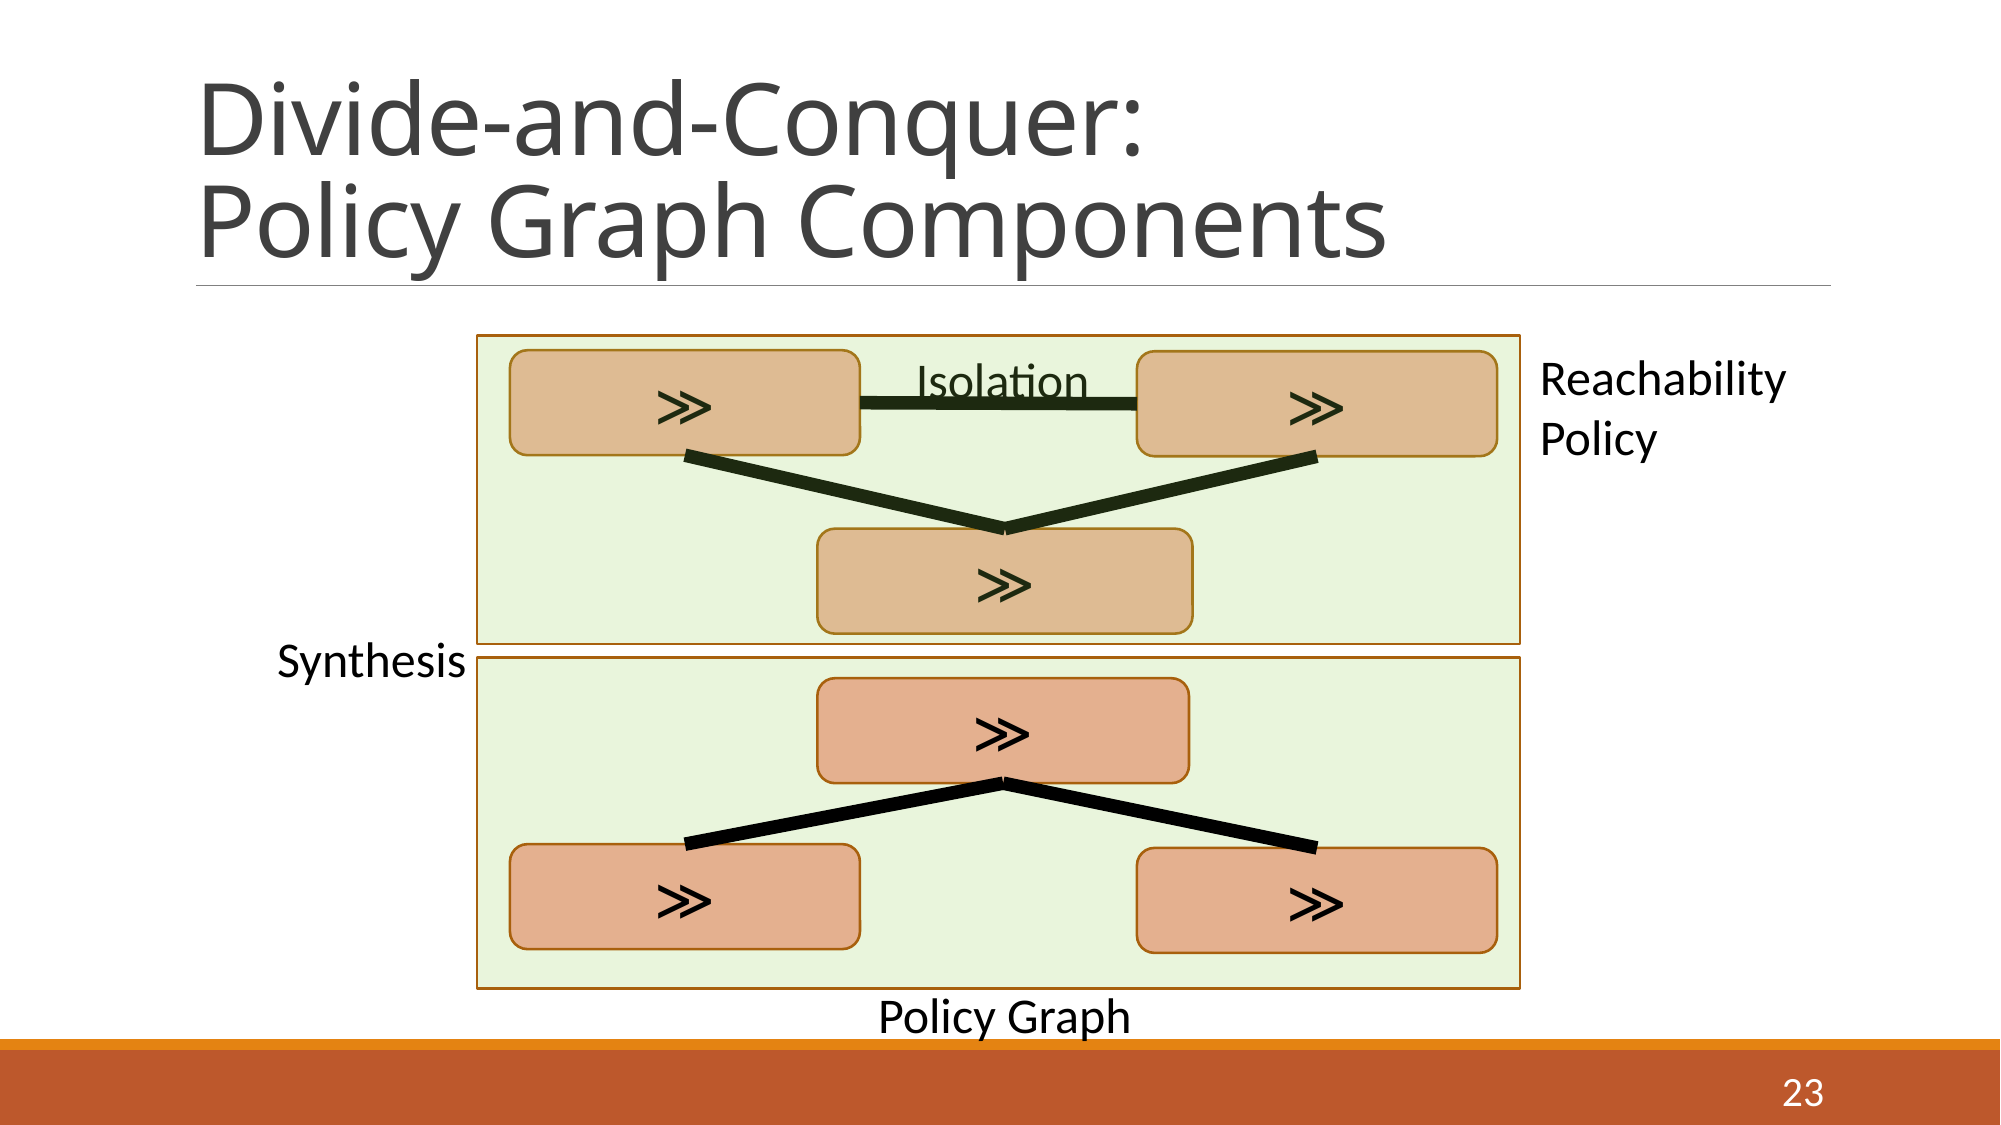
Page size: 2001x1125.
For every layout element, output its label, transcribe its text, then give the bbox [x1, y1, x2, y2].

text_box Synthesis [262, 619, 752, 695]
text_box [684, 782, 1001, 845]
text_box Policy Graph [741, 975, 1269, 1051]
slide_number 23 [1624, 1059, 1840, 1120]
text_box Reachability Policy [1525, 337, 1890, 473]
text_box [1004, 455, 1318, 530]
text_box [476, 656, 1521, 990]
title Divide-and-Conquer: Policy Graph Components [180, 47, 1830, 285]
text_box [684, 454, 1004, 530]
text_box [1002, 782, 1318, 849]
text_box [476, 334, 1521, 645]
